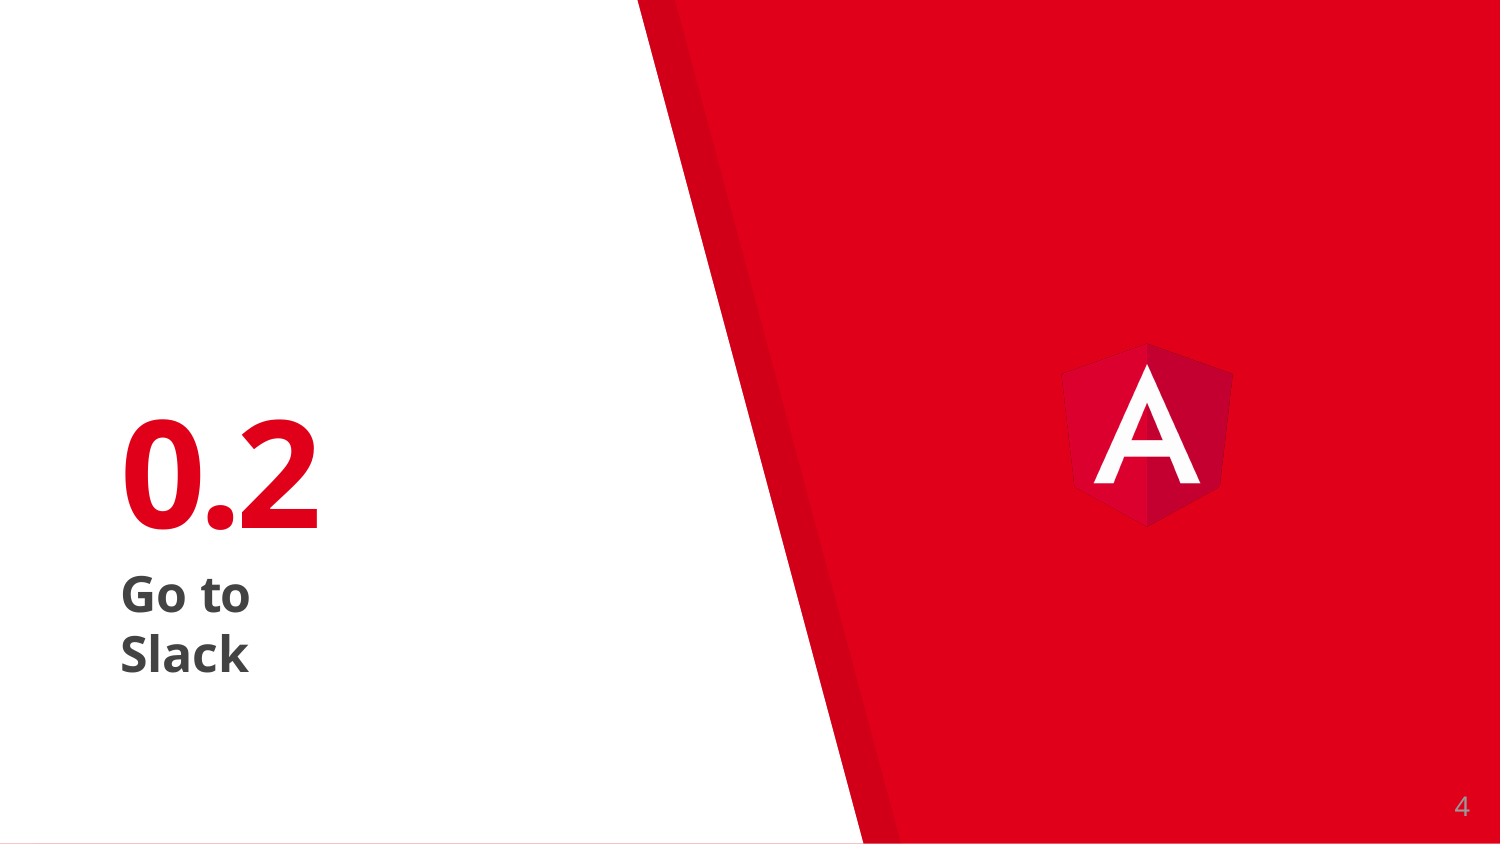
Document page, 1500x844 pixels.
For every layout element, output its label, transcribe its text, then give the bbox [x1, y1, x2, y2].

slide_number 10 [1431, 794, 1488, 844]
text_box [0, 0, 902, 844]
picture [1032, 315, 1262, 545]
text_box [903, 0, 1500, 844]
